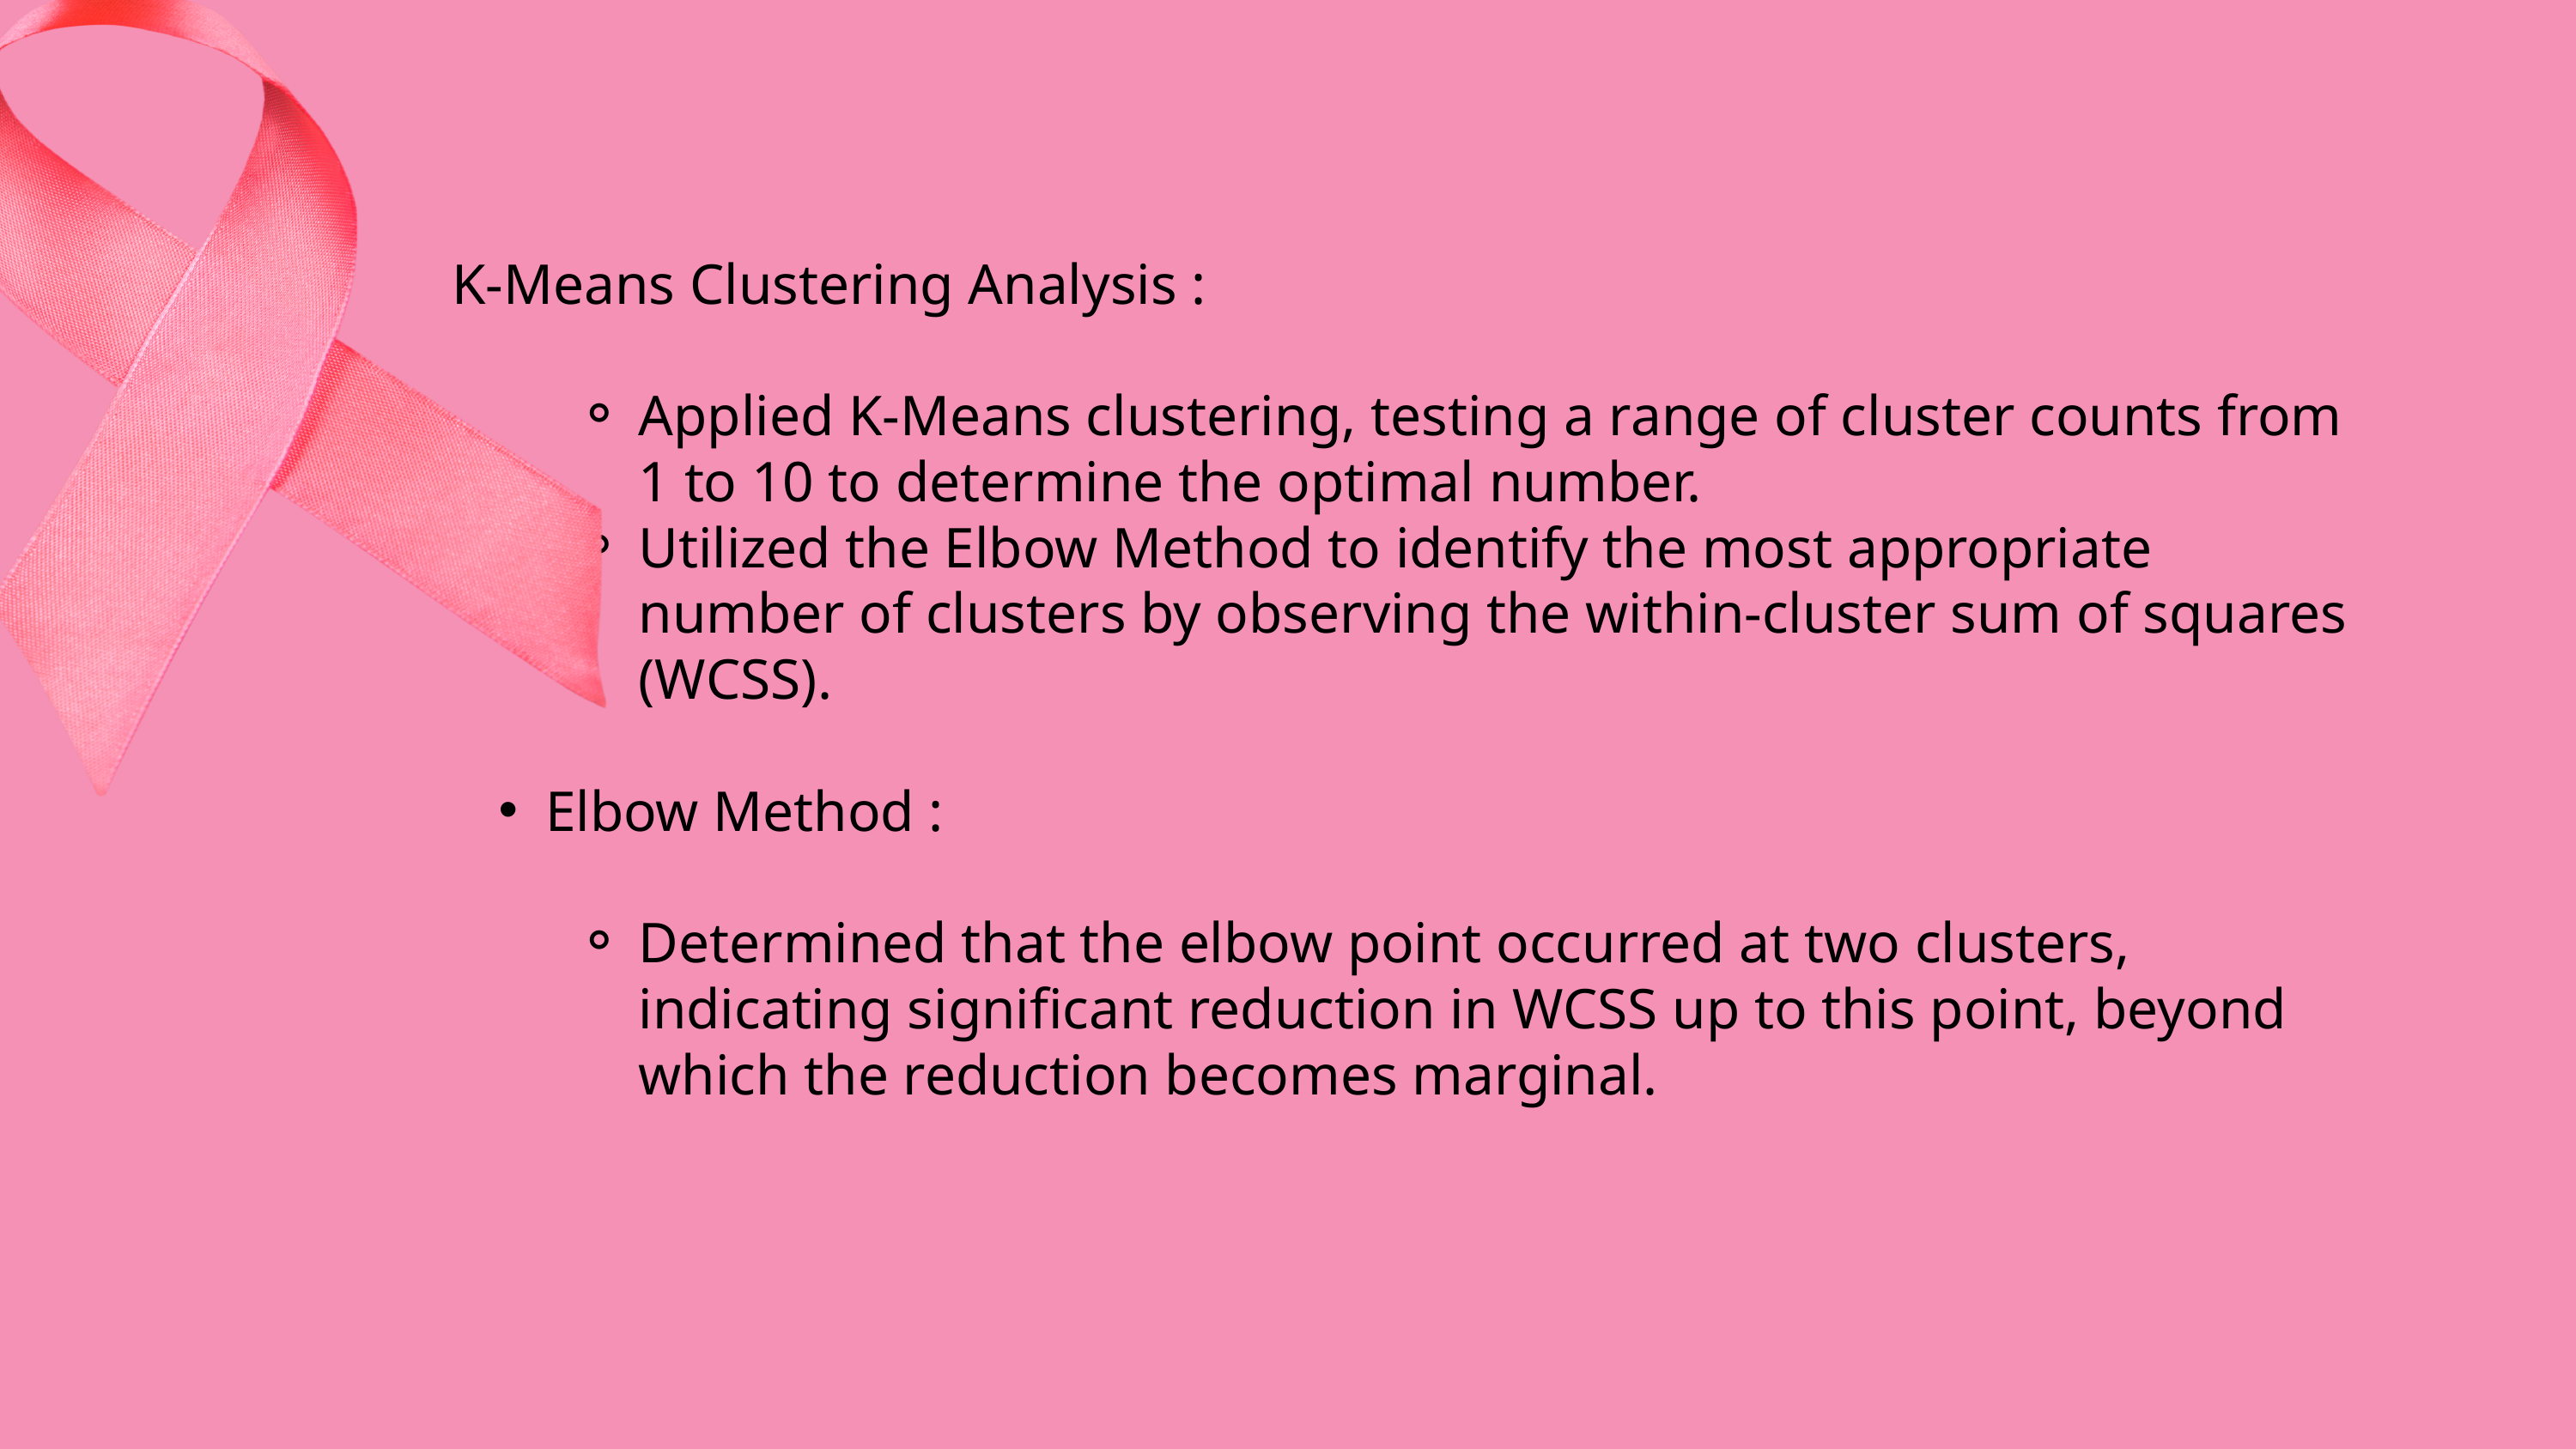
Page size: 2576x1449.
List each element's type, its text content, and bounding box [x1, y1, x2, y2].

text_box K-Means Clustering Analysis : Applied K-Means clustering, testing a range of cluster counts from 1 to 10 to determine the optimal number. Utilized the Elbow Method to identify the most appropriate number of clusters by observing the within-cluster sum of squares (WCSS). Elbow Method : Determined that the elbow point occurred at two clusters, indicating significant reduction in WCSS up to this point, beyond which the reduction becomes marginal. [452, 97, 2364, 1449]
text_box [0, 0, 608, 797]
